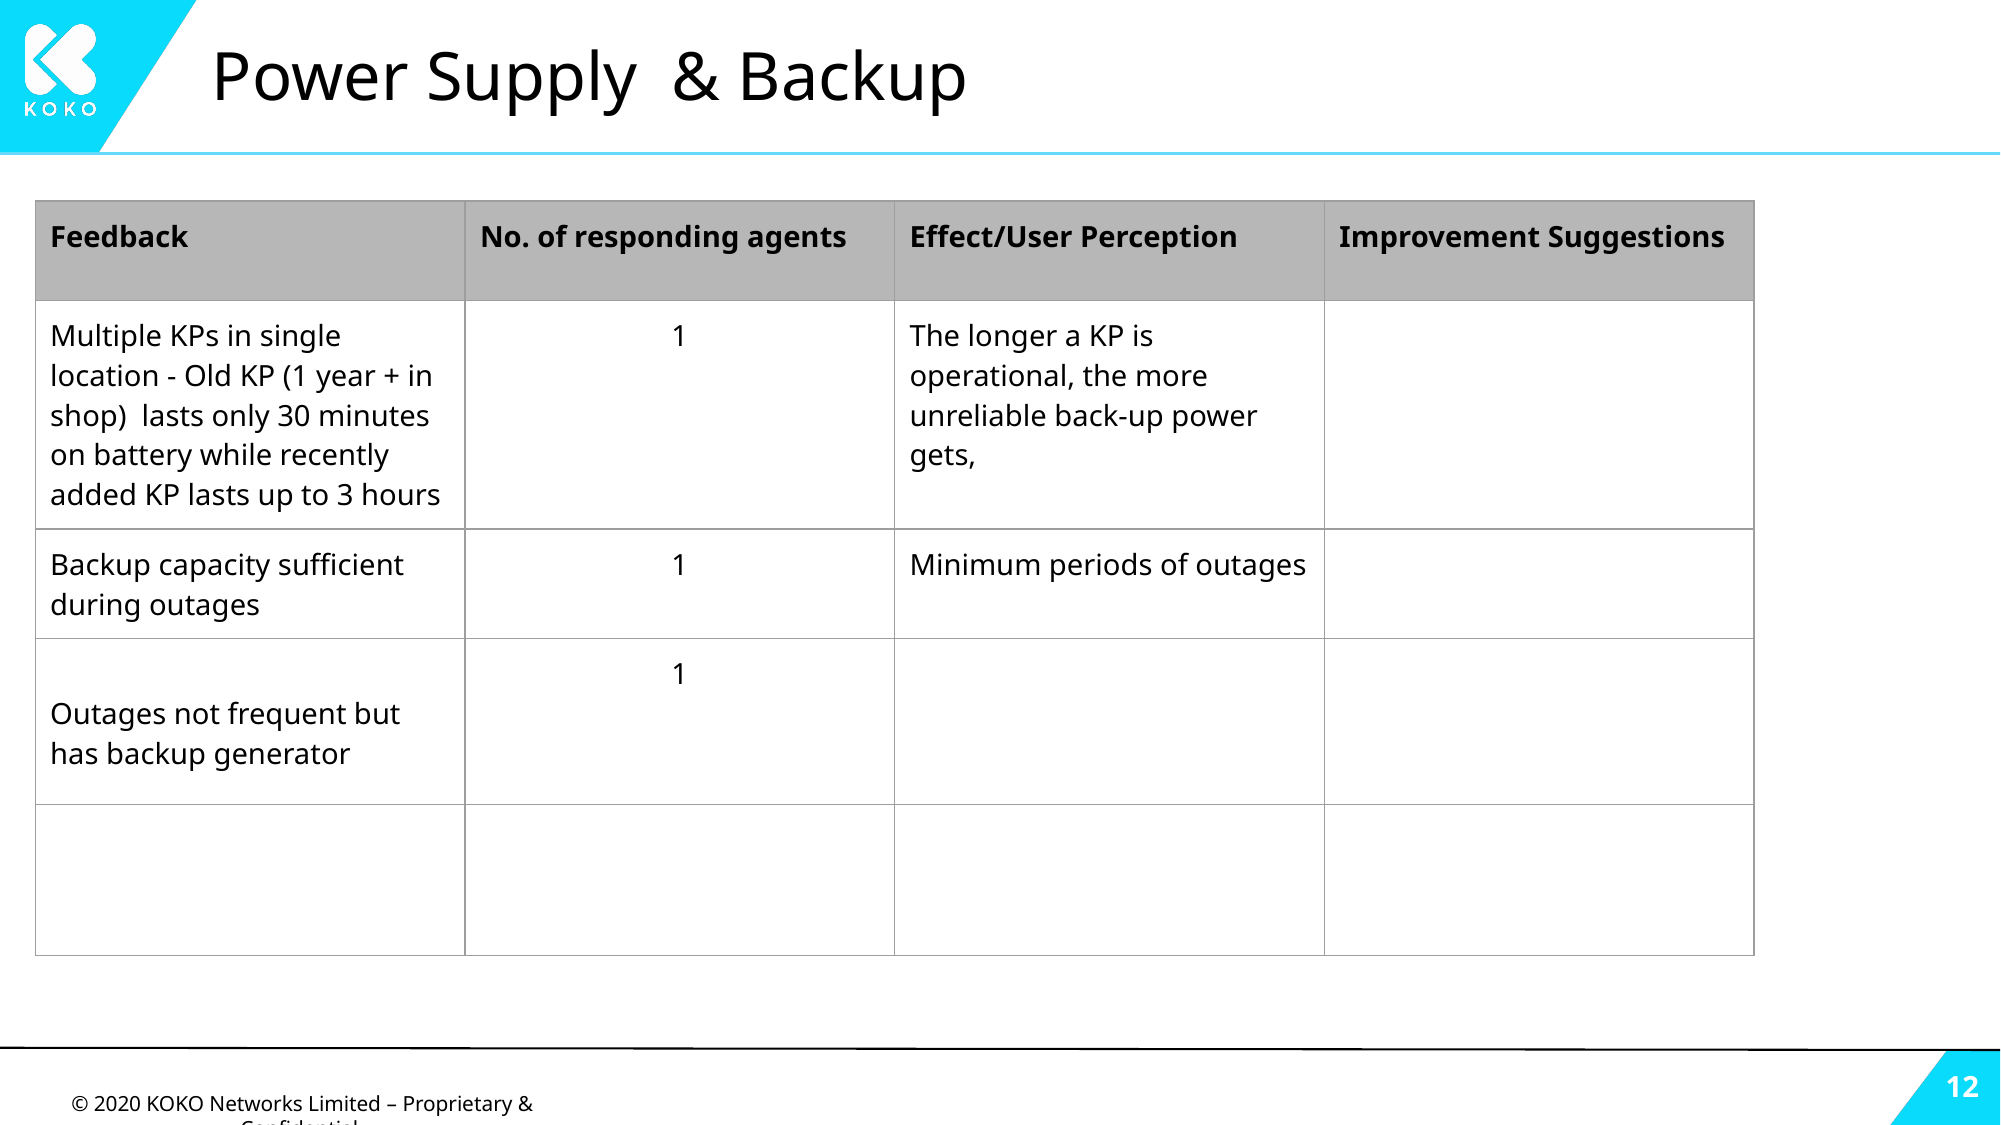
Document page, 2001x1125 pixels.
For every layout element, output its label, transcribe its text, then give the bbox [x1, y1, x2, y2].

picture [0, 0, 197, 152]
table_cell 1 [466, 639, 894, 804]
table_header Feedback [36, 202, 464, 300]
table_cell Minimum periods of outages [895, 530, 1324, 638]
table_cell Outages not frequent but has backup generator [36, 639, 464, 804]
slide_number ‹#› [1924, 1052, 2000, 1125]
table_cell Multiple KPs in single location - Old KP (1 year + in shop) lasts only 30 minutes on battery while recently added KP lasts up to 3 hours [36, 301, 464, 528]
table_cell Backup capacity sufficient during outages [36, 530, 464, 638]
table_cell [1325, 639, 1753, 804]
table_cell 1 [466, 301, 894, 528]
table_cell [895, 639, 1324, 804]
table_cell [1325, 301, 1753, 528]
table_header No. of responding agents [466, 202, 894, 300]
table_header Improvement Suggestions [1325, 202, 1753, 300]
picture [1891, 1051, 1971, 1125]
table_cell [36, 805, 464, 955]
table_cell [1325, 530, 1753, 638]
title Power Supply & Backup [196, 15, 1925, 144]
table_cell 1 [466, 530, 894, 638]
table_cell [895, 805, 1324, 955]
table_cell [466, 805, 894, 955]
table_header Effect/User Perception [895, 202, 1324, 300]
table_cell [1325, 805, 1753, 955]
table_cell The longer a KP is operational, the more unreliable back-up power gets, [895, 301, 1324, 528]
